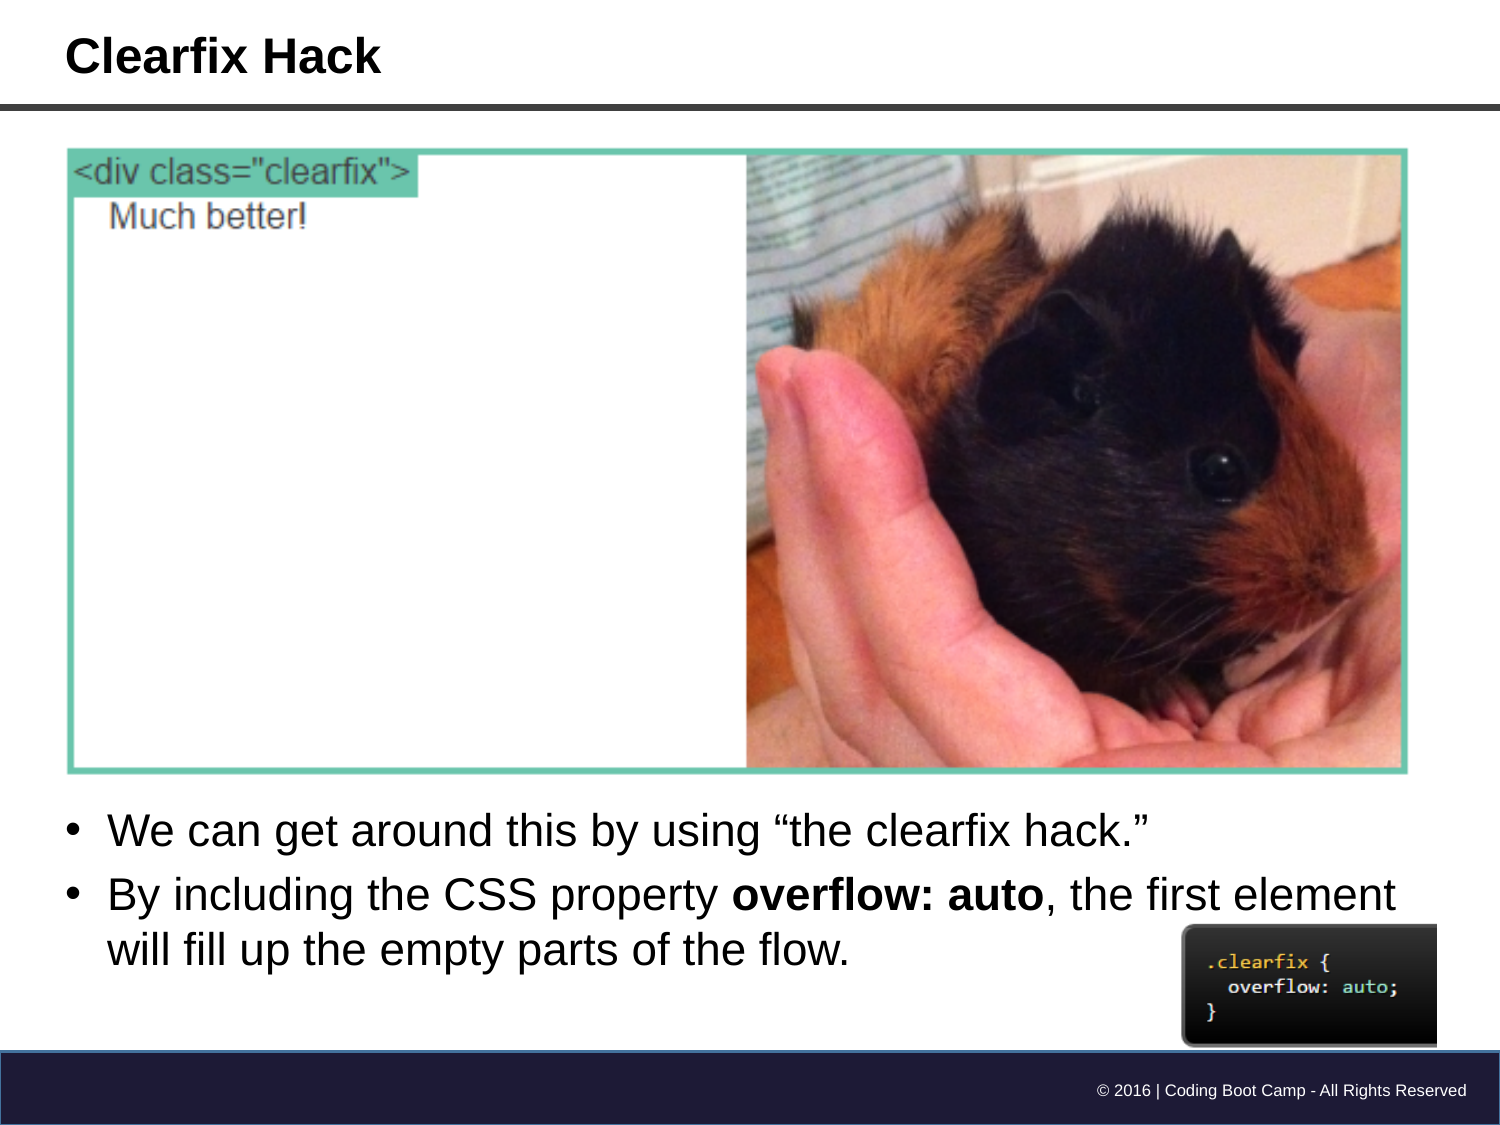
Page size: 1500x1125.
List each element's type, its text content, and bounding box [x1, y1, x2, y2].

picture [1174, 915, 1437, 1049]
picture [49, 131, 1424, 795]
text_box We can get around this by using “the clearfix hack.” By including the CSS property overflow: auto, the first element will fill up the empty parts of the flow. [49, 785, 1463, 961]
text_box Clearfix Hack [50, 16, 913, 91]
